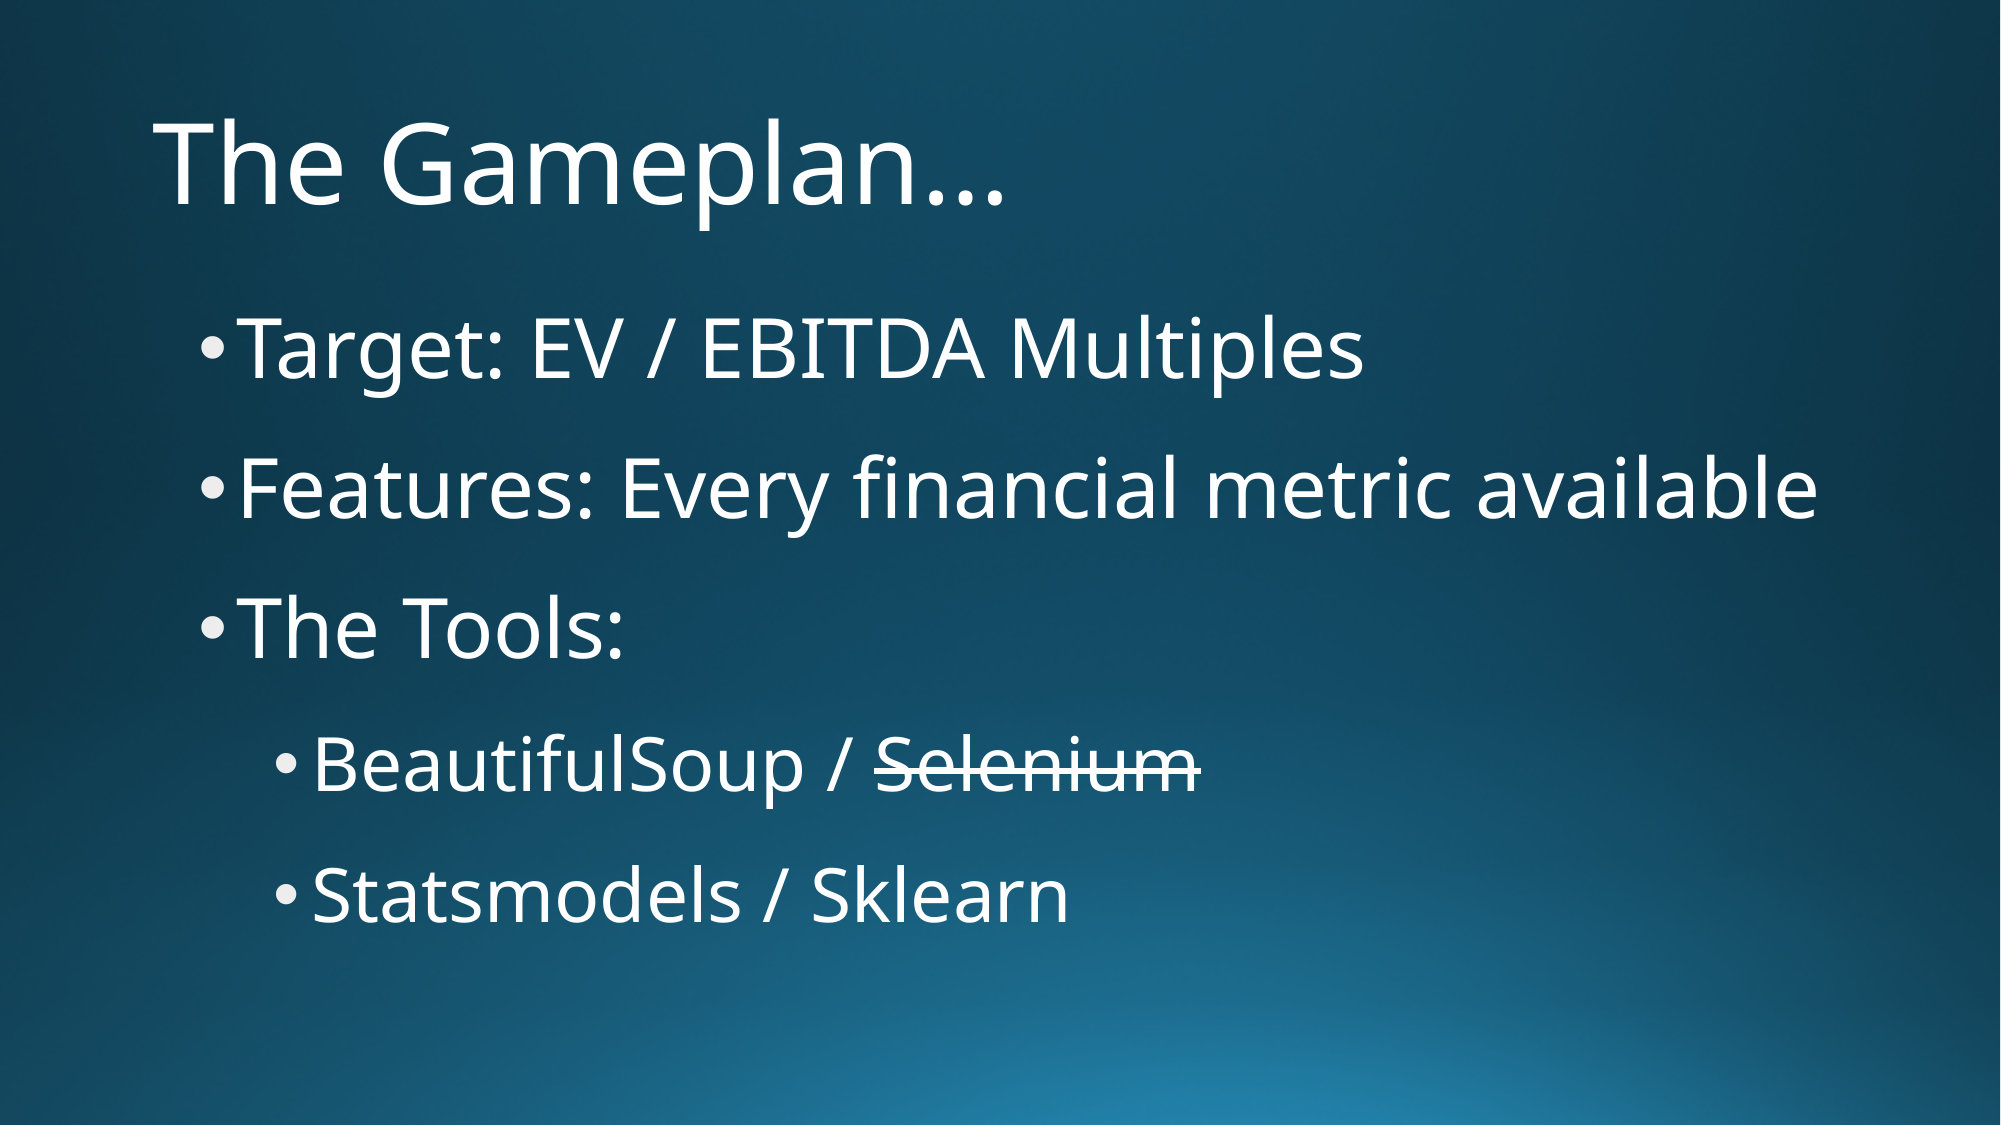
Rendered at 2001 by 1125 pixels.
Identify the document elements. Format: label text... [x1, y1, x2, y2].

picture [0, 0, 2001, 1125]
title The Gameplan… [137, 59, 1863, 278]
list Target: EV / EBITDA Multiples Features: Every financial metric available The Tools: BeautifulSoup / Selenium Statsmodels / Sklearn [183, 299, 1863, 1014]
